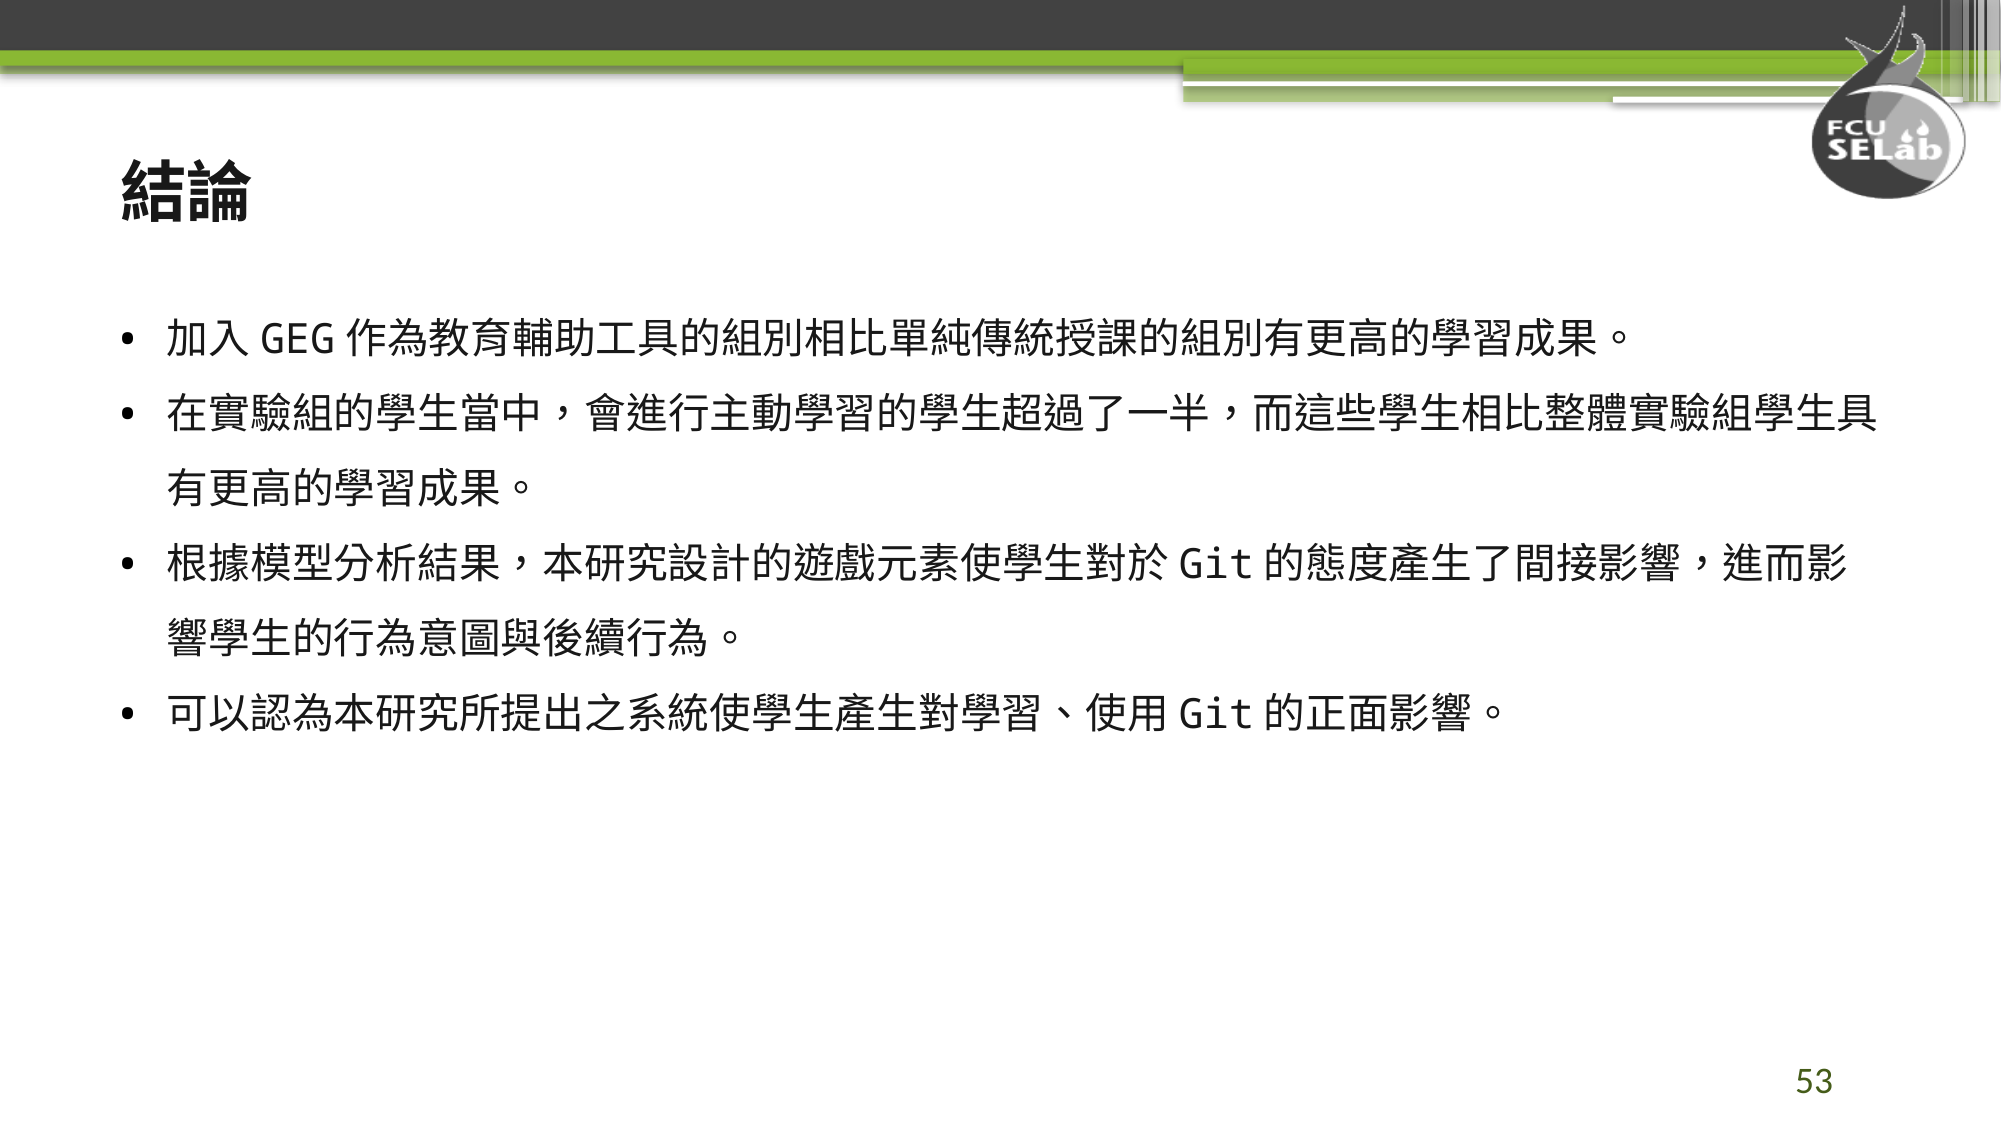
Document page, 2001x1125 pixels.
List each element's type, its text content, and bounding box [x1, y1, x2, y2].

list 加入GEG作為教育輔助工具的組別相比單純傳統授課的組別有更高的學習成果。 在實驗組的學生當中，會進行主動學習的學生超過了一半，而這些學生相比整體實驗組學生具有更高的學習成果。 根據模型分析結果，本研究設計的遊戲元素使學生對於Git的態度產生了間接影響，進而影響學生的行為意圖與後續行為。 可以認為本研究所提出之系統使學生產生對學習、使用Git的正面影響。 [99, 276, 1900, 1003]
slide_number 53 [1780, 1048, 1974, 1109]
title 結論 [0, 101, 1900, 277]
picture [1780, 2, 2000, 203]
